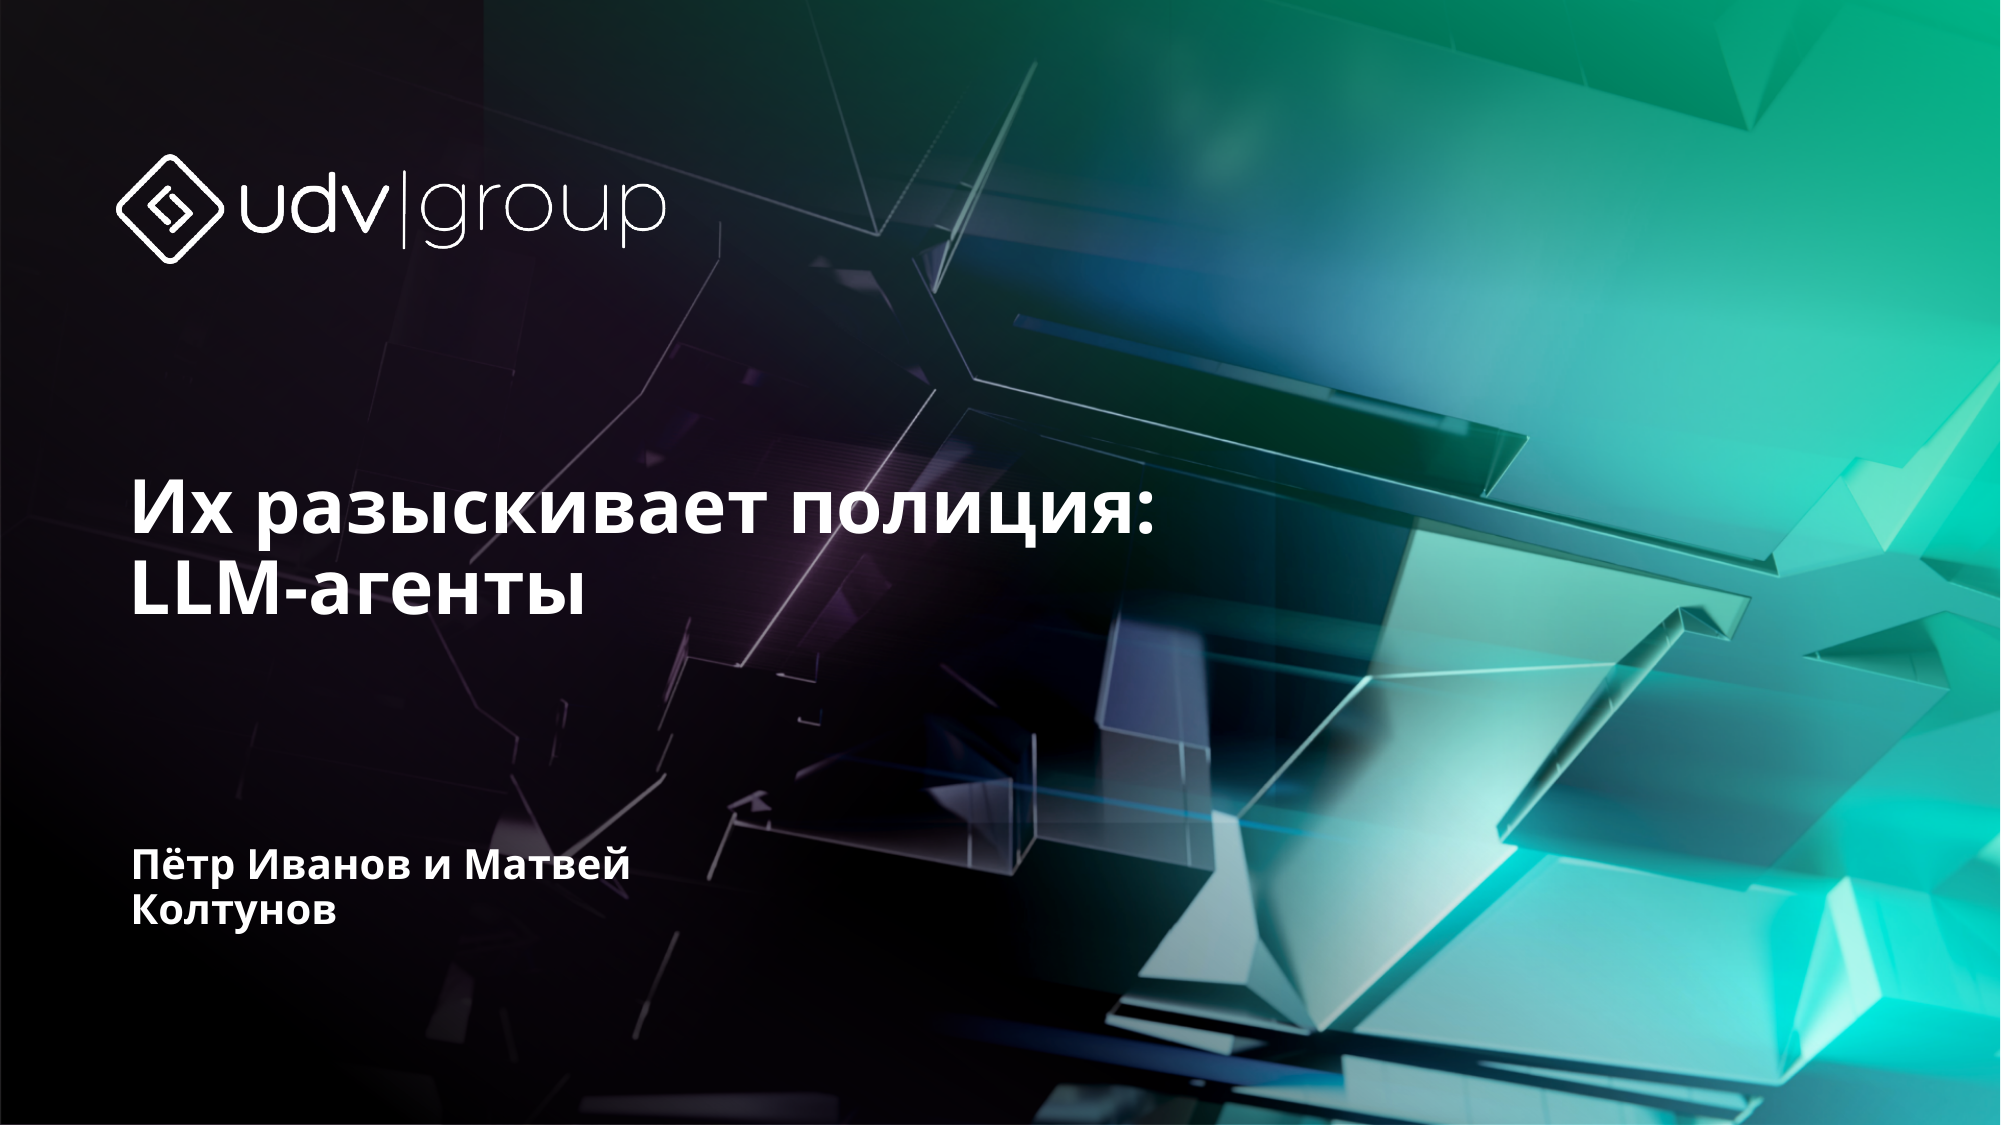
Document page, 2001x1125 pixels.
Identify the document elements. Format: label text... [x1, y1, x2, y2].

picture [0, 0, 2001, 1125]
title Их разыскивает полиция: LLM-агенты [114, 441, 1291, 659]
list Пётр Иванов и Матвей Колтунов [115, 836, 829, 900]
